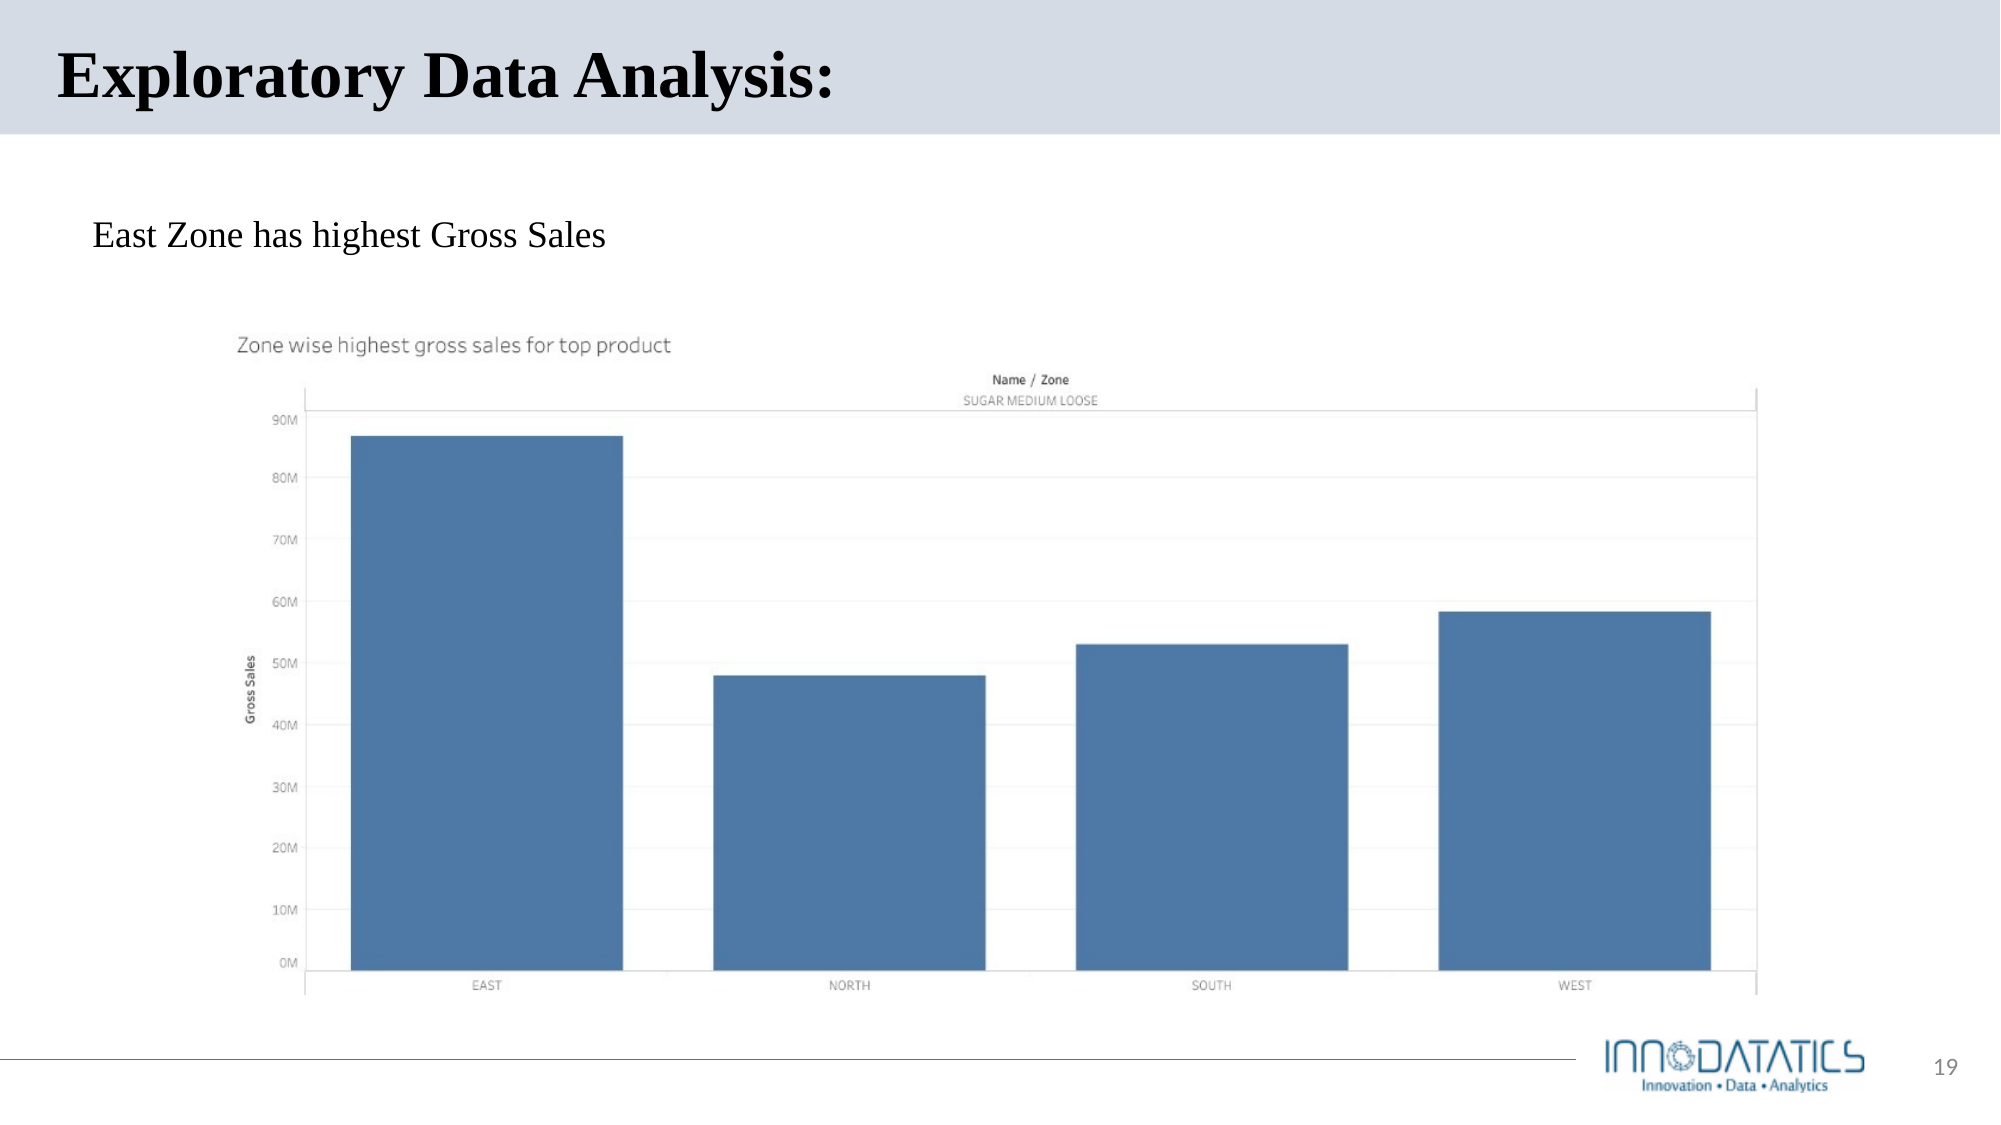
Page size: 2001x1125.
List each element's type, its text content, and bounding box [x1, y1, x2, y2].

slide_number 19 [1909, 1041, 1974, 1090]
picture [232, 323, 1760, 995]
text_box East Zone has highest Gross Sales [77, 202, 1416, 263]
picture [1603, 1038, 1865, 1093]
title Exploratory Data Analysis: [42, 0, 1856, 177]
